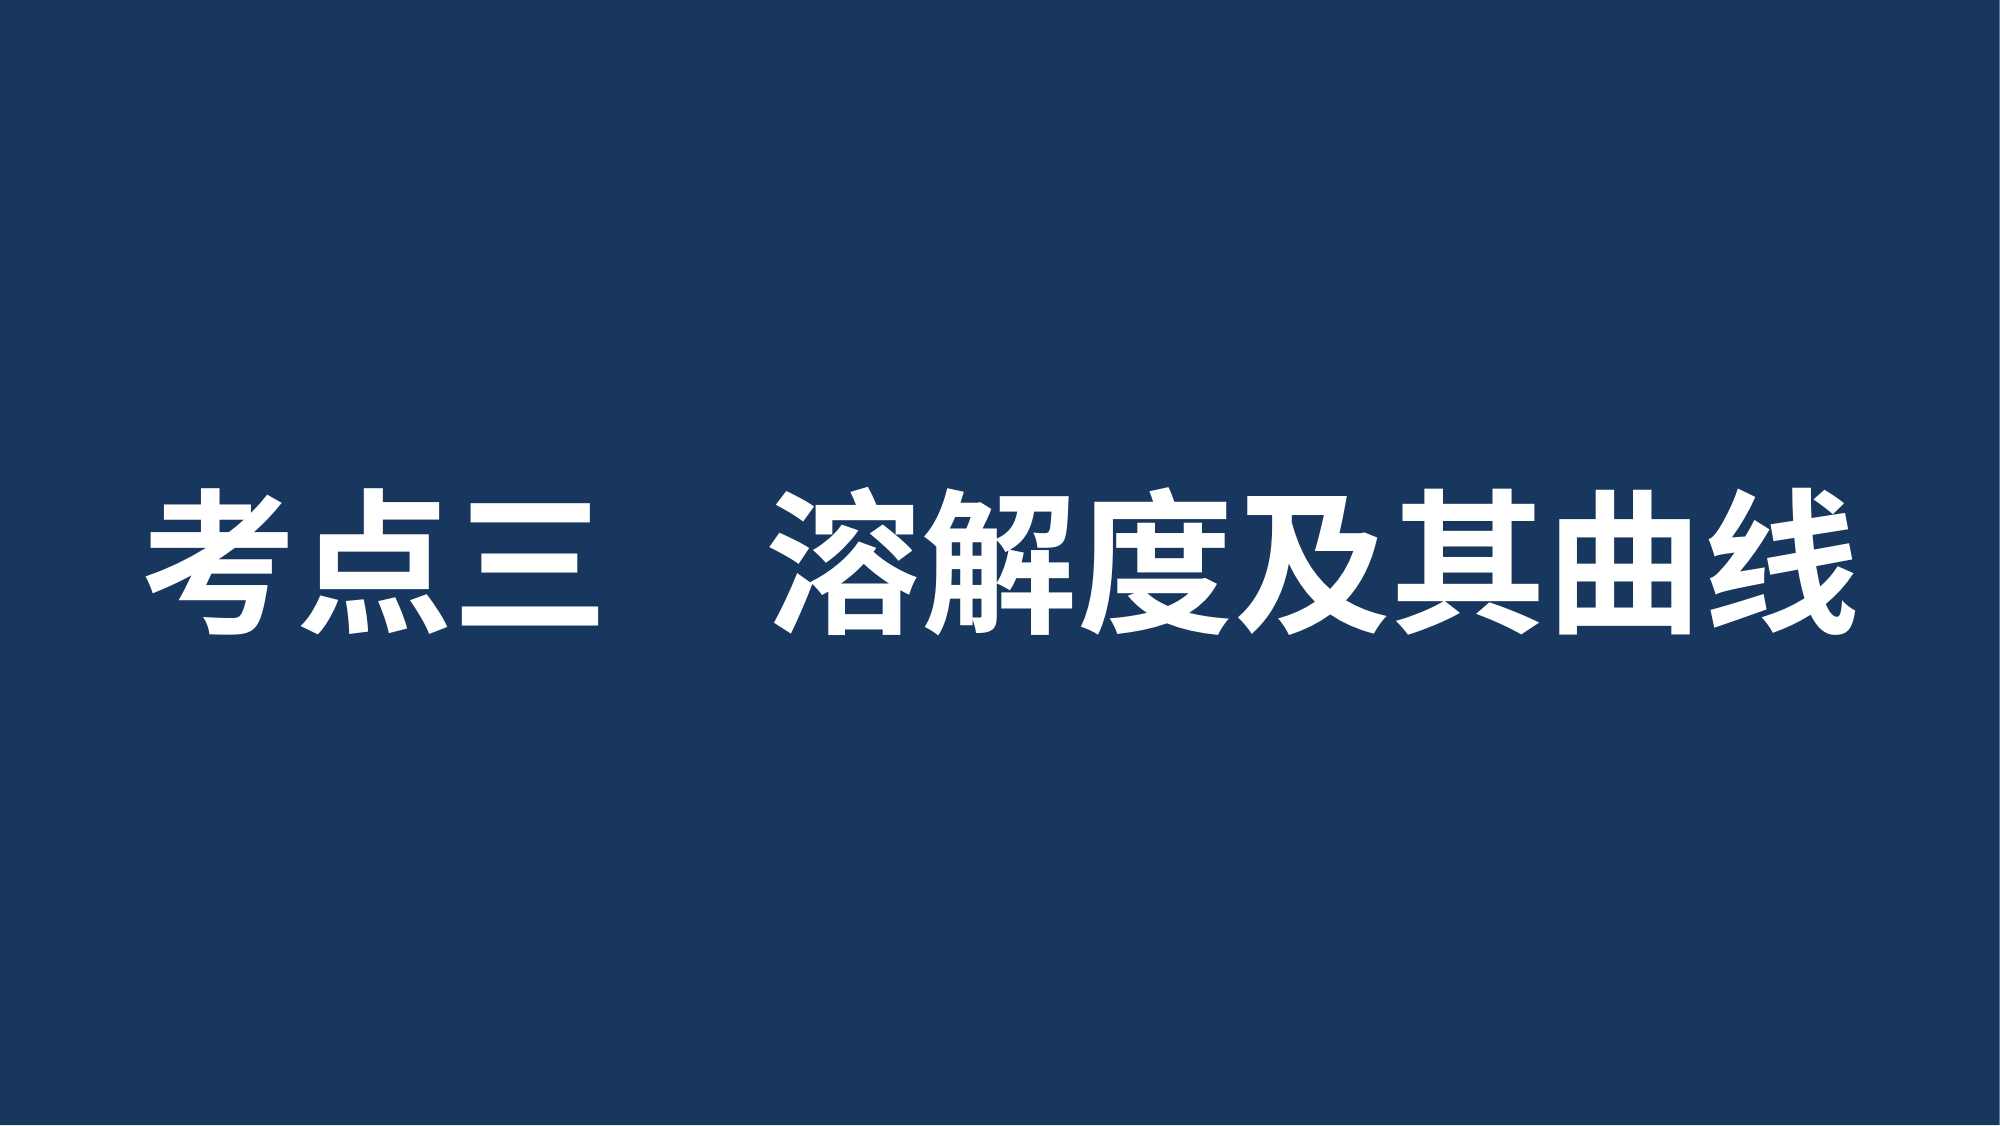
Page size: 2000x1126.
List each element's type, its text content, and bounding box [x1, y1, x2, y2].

text_box 考点三 溶解度及其曲线 [125, 457, 1875, 660]
